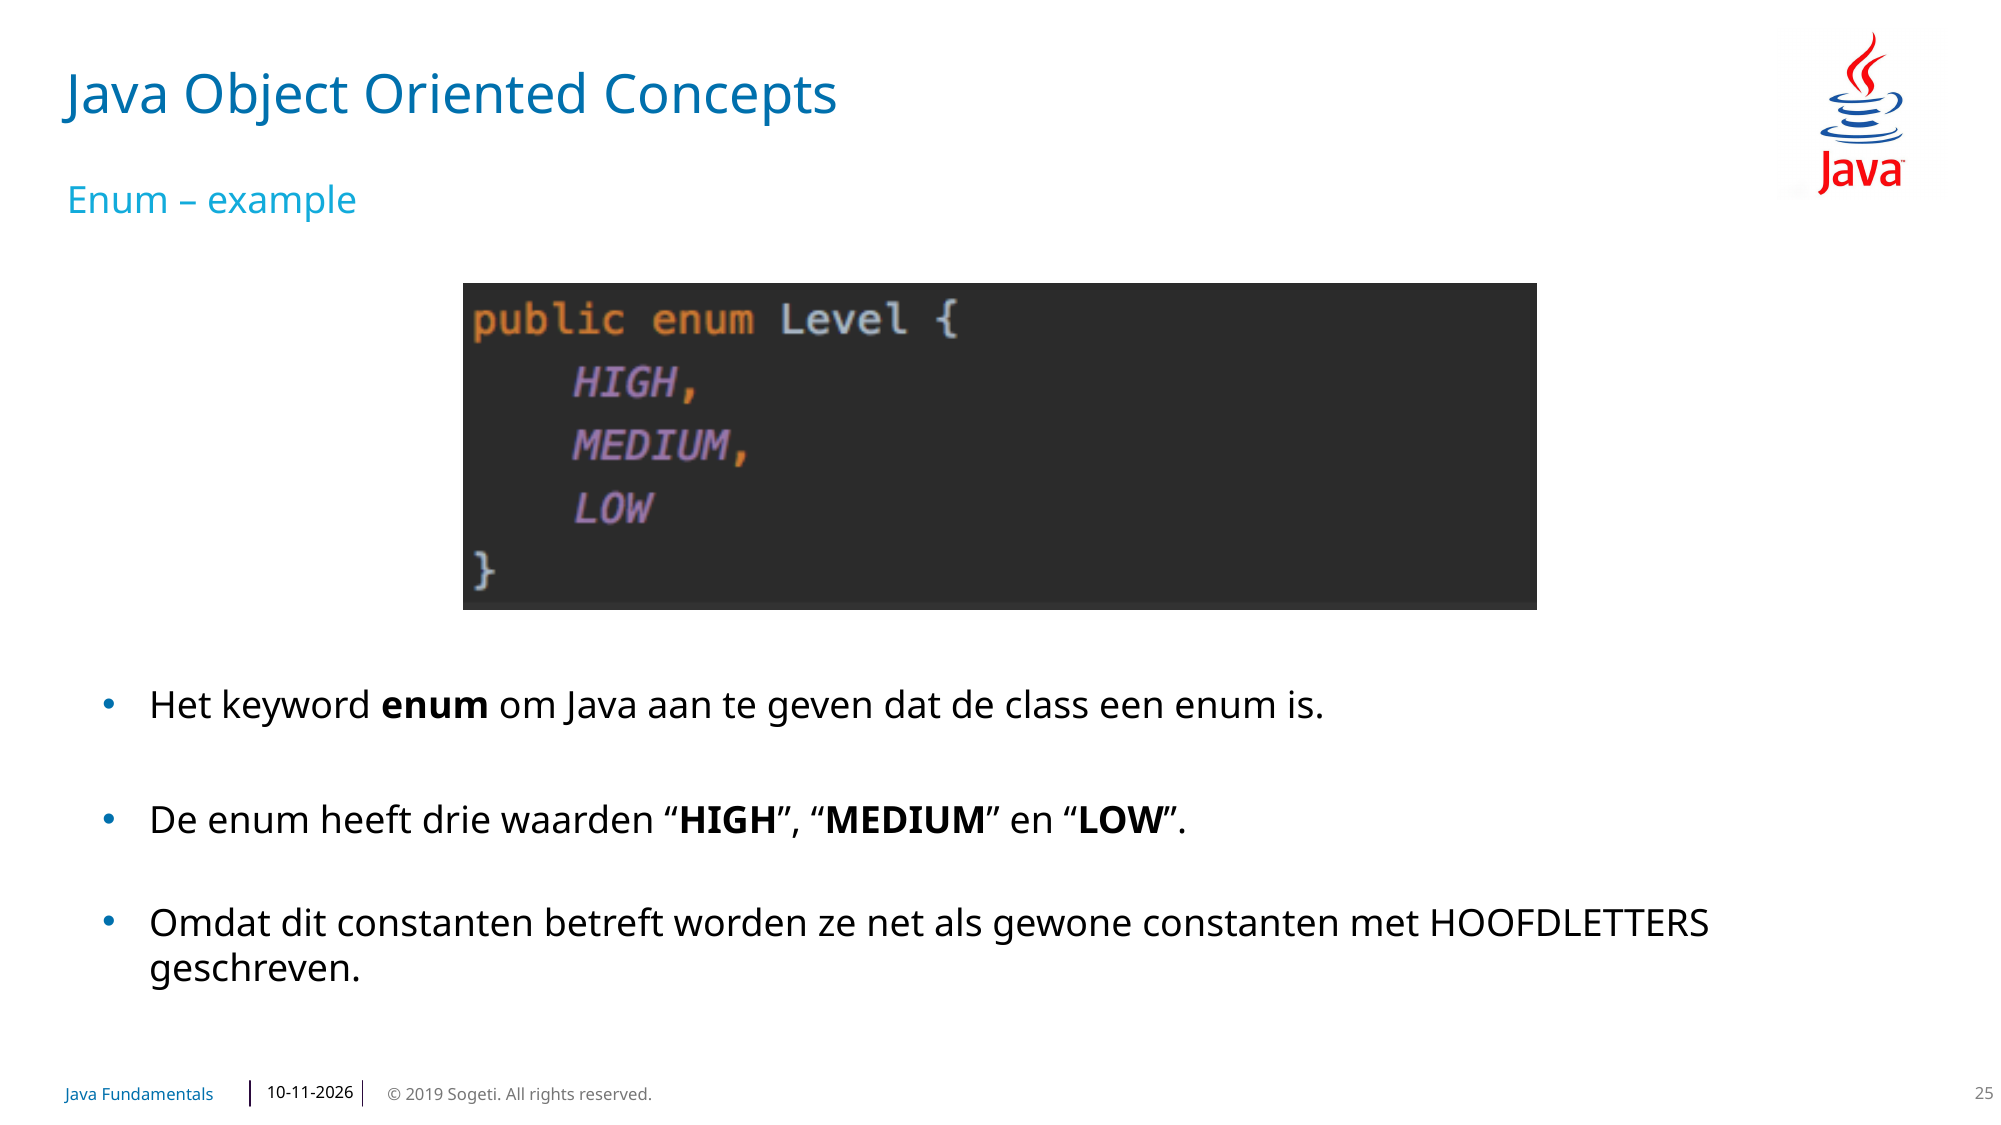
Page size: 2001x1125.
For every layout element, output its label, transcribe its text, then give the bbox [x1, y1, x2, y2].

picture [1776, 28, 1948, 200]
text_box Java Object Oriented Concepts [66, 66, 1776, 134]
text_box Enum – example [66, 174, 1863, 242]
picture [463, 283, 1537, 610]
list Het keyword enum om Java aan te geven dat de class een enum is. De enum heeft drie waarden “HIGH”, “MEDIUM” en “LOW”. Omdat dit constanten betreft worden ze net als gewone constanten met HOOFDLETTERS geschreven. [102, 680, 1898, 1008]
